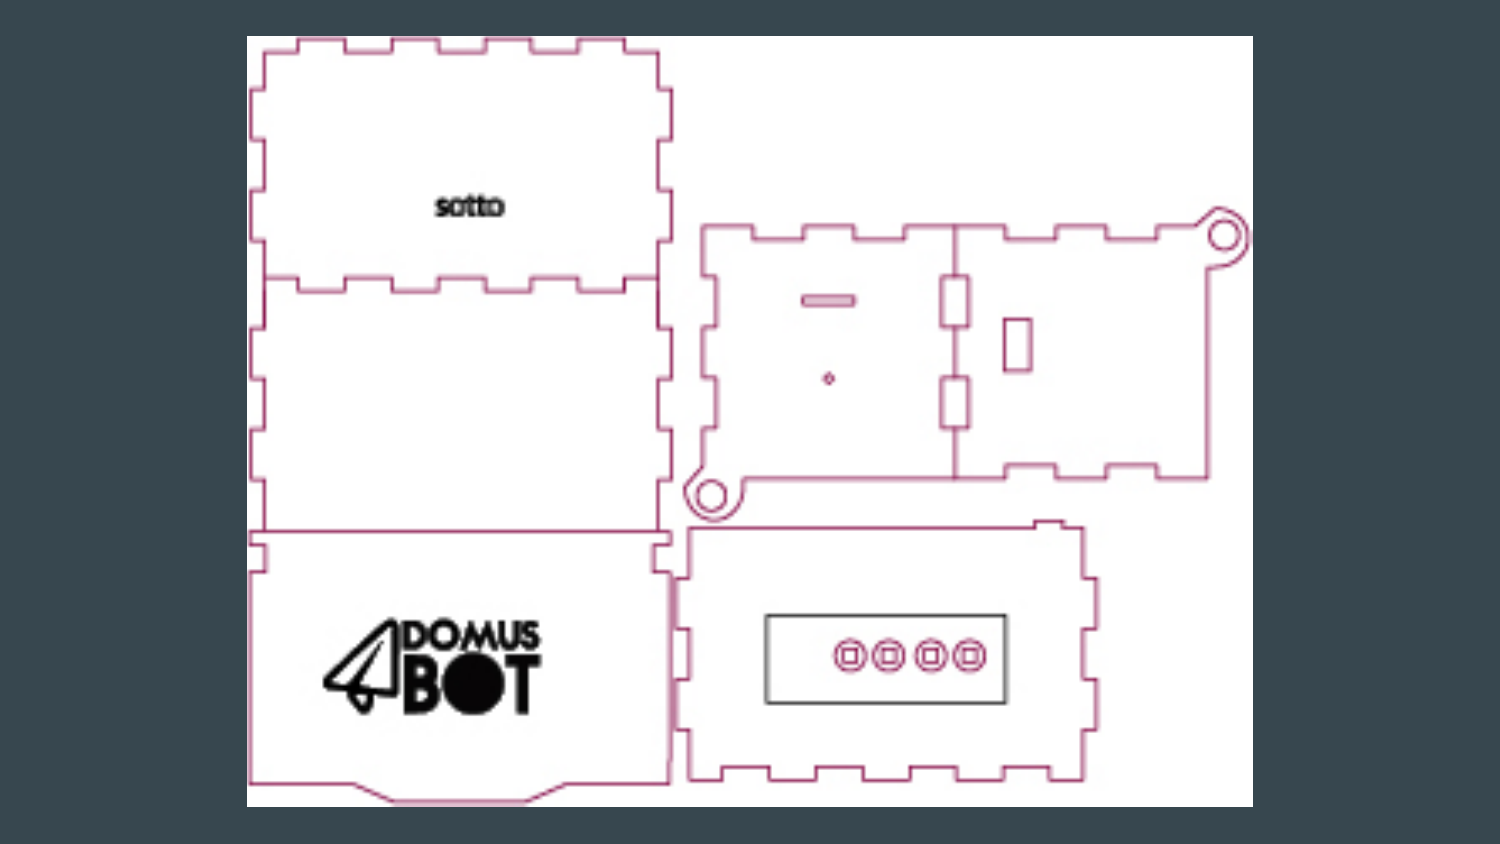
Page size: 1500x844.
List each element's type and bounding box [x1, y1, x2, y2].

picture [246, 36, 1254, 808]
